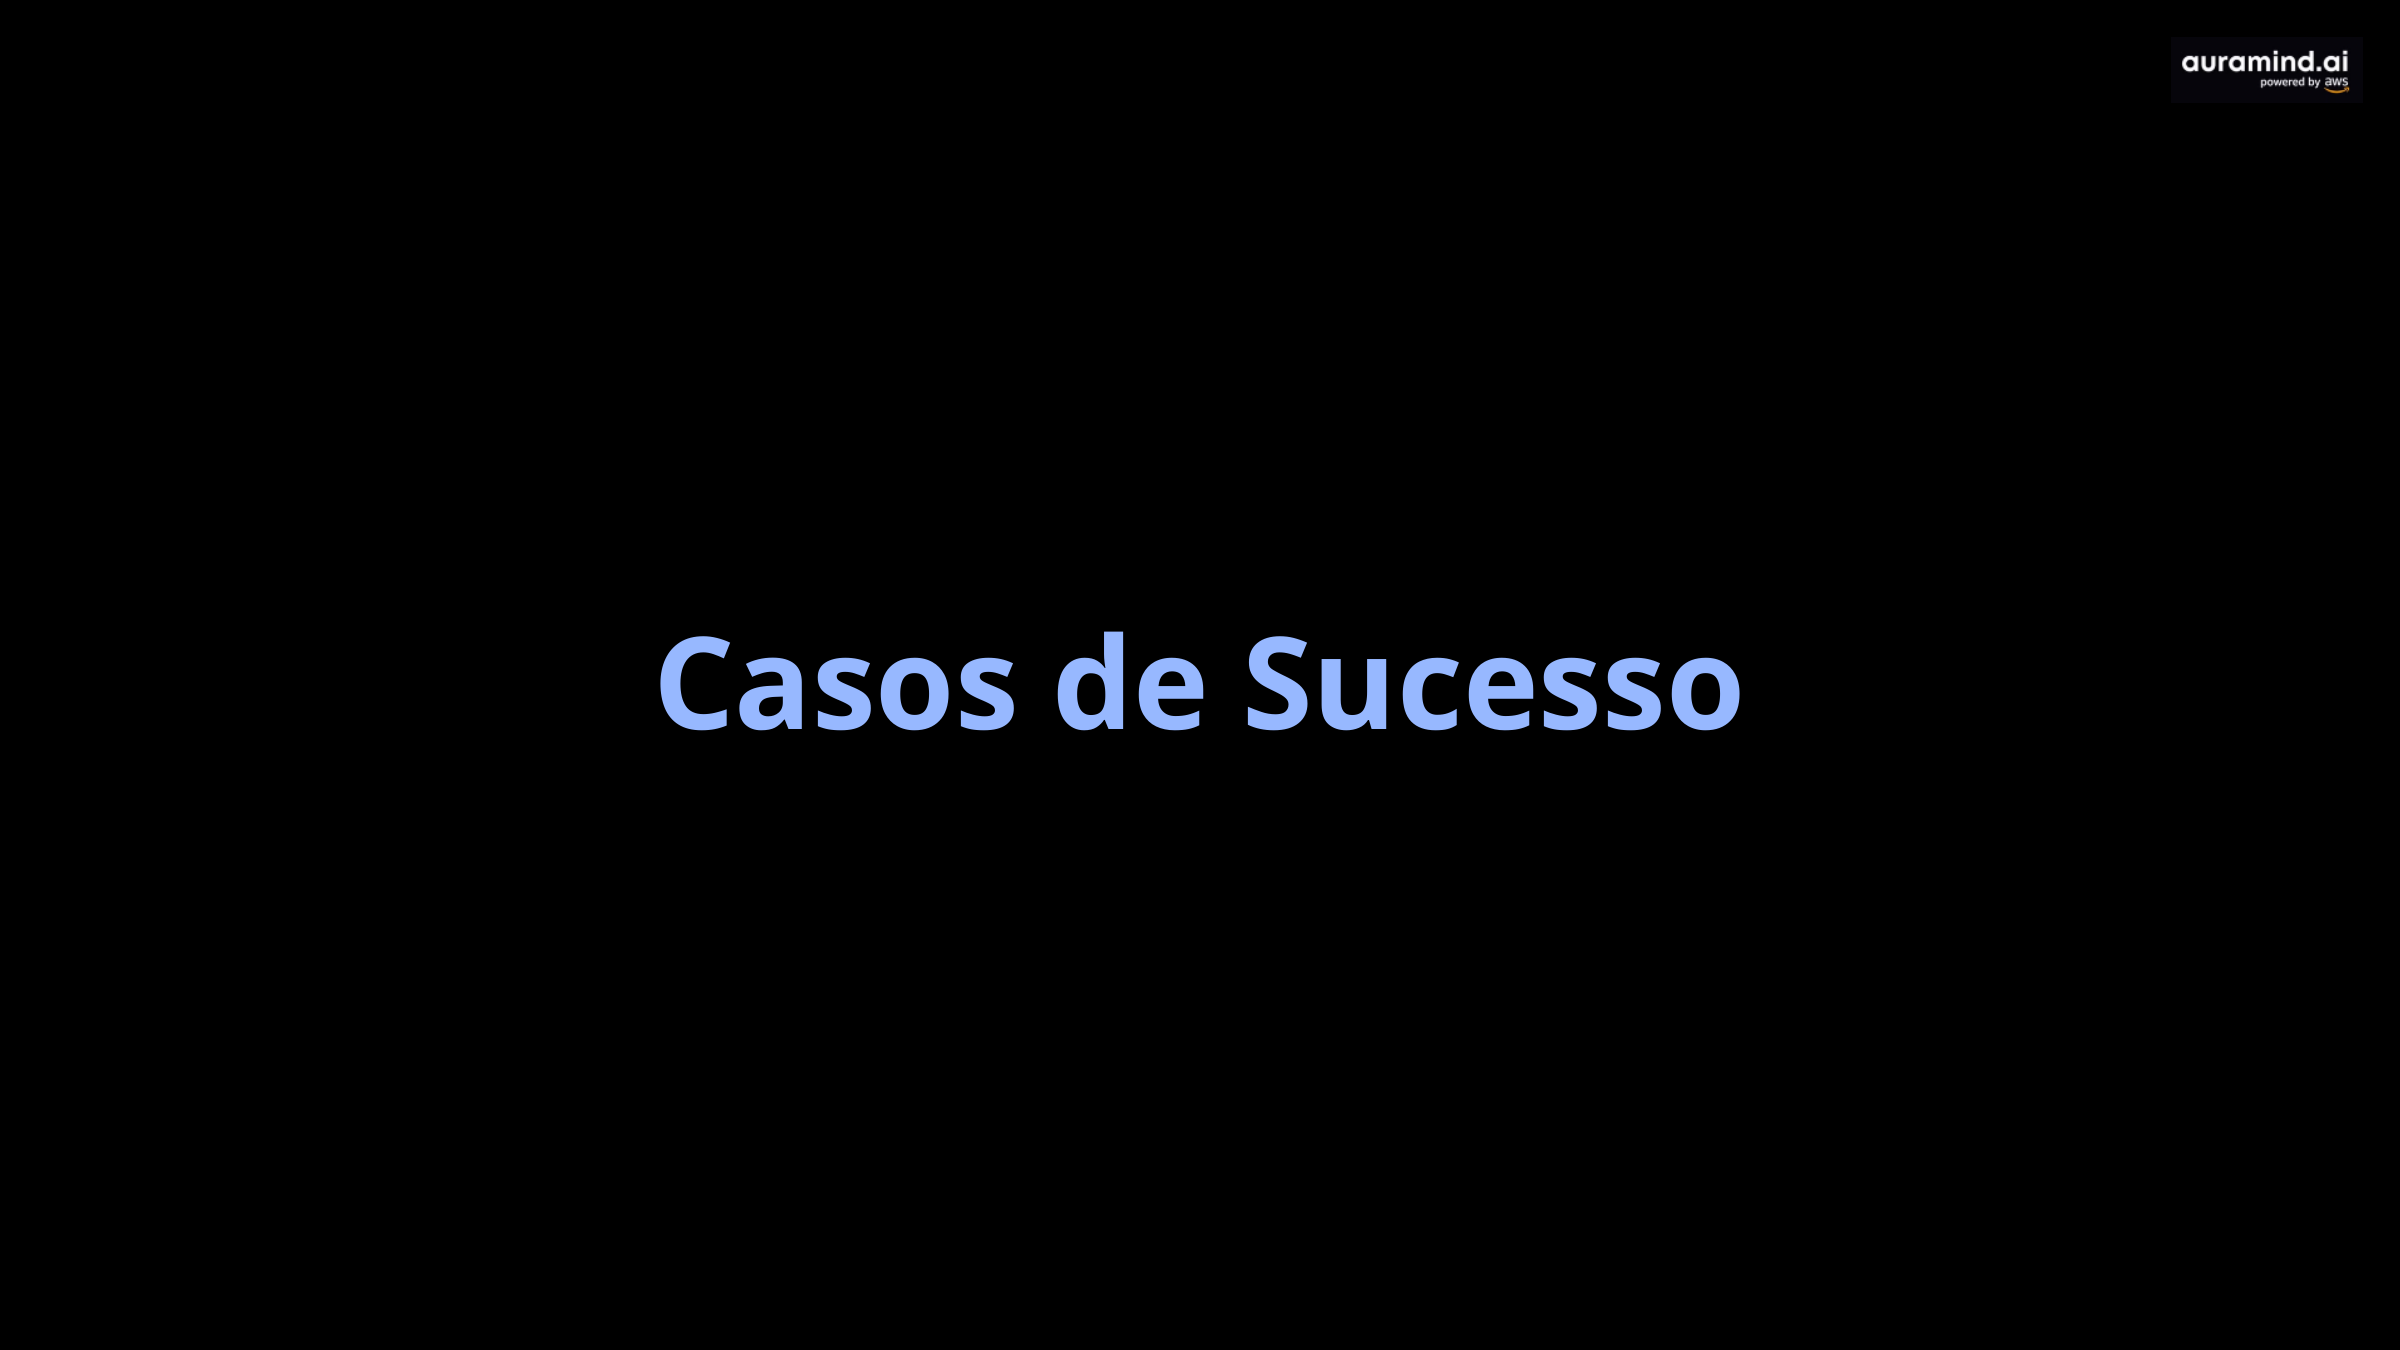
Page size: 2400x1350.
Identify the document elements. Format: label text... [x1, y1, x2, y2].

picture [2171, 37, 2363, 103]
text_box Casos de Sucesso [558, 594, 1842, 756]
